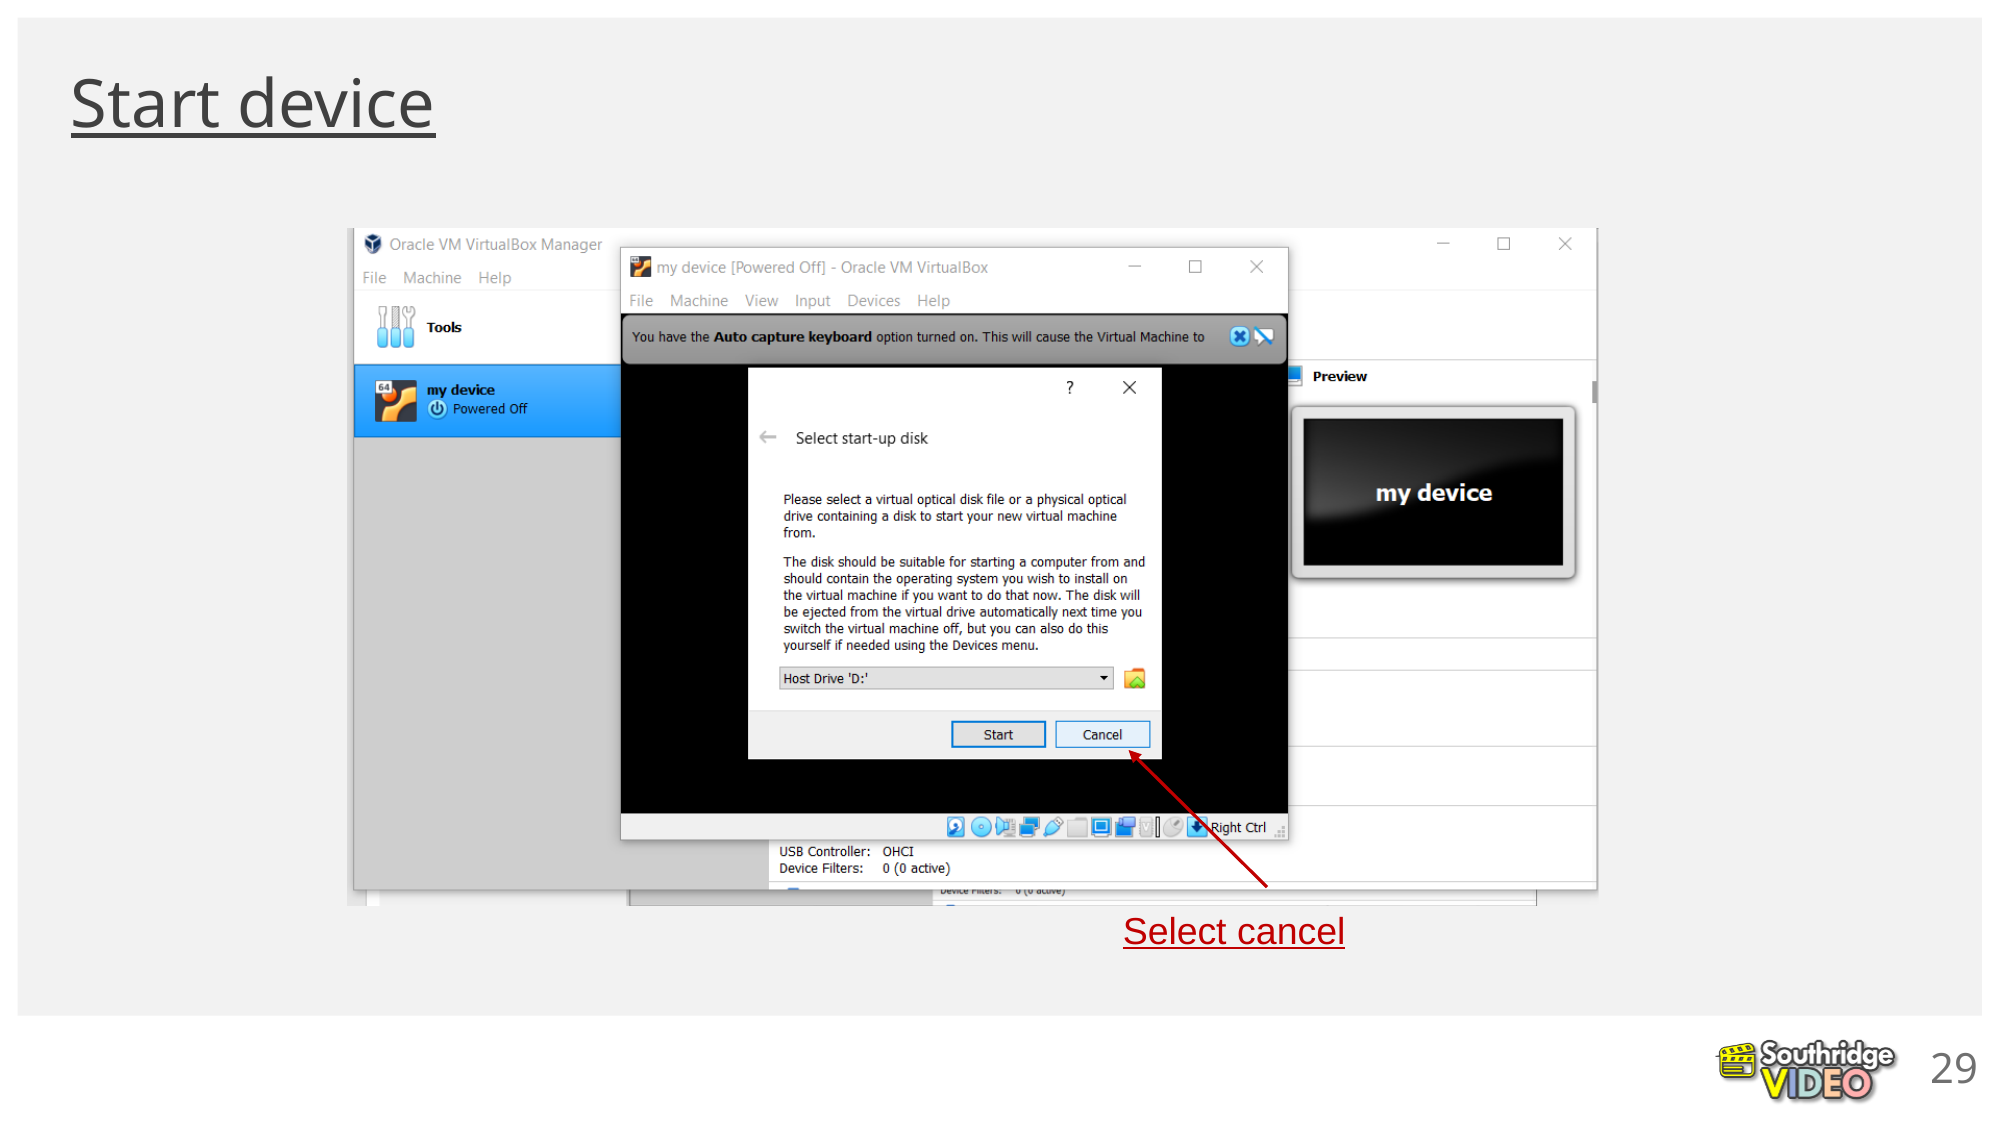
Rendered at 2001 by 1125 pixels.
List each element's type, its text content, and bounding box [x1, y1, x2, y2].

text_box Select cancel [1108, 906, 1520, 960]
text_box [1128, 749, 1268, 888]
picture [1713, 1022, 1912, 1125]
title Start device [70, 70, 1932, 142]
picture [347, 228, 1599, 906]
slide_number 29 [1917, 1024, 1979, 1116]
